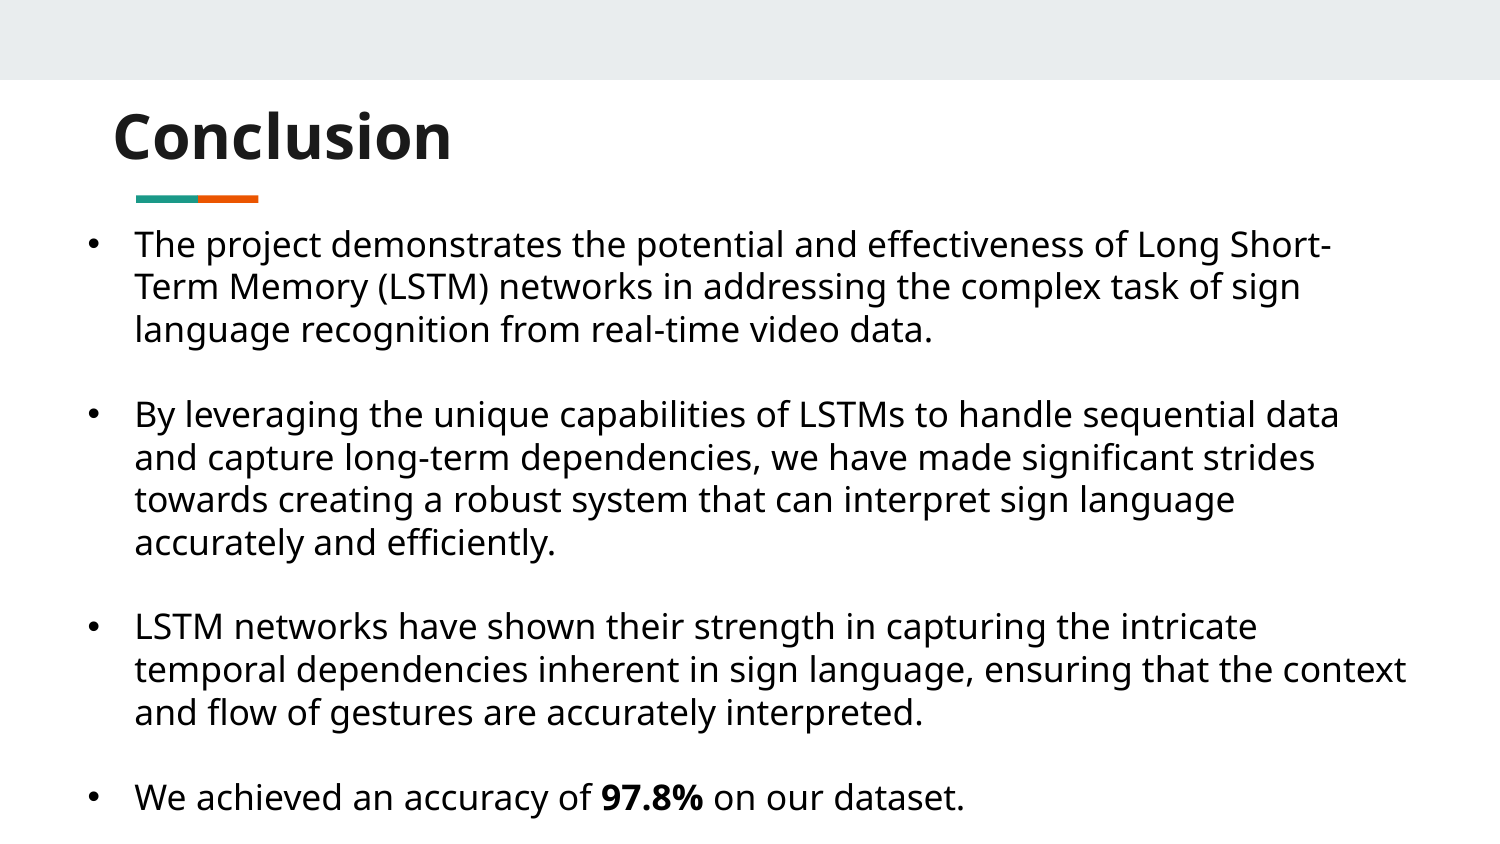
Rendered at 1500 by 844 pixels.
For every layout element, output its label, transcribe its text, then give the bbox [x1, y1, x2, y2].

title Conclusion [112, 96, 1388, 173]
subtitle The project demonstrates the potential and effectiveness of Long Short-Term Memory (LSTM) networks in addressing the complex task of sign language recognition from real-time video data. By leveraging the unique capabilities of LSTMs to handle sequential data and capture long-term dependencies, we have made significant strides towards creating a robust system that can interpret sign language accurately and efficiently. LSTM networks have shown their strength in capturing the intricate temporal dependencies inherent in sign language, ensuring that the context and flow of gestures are accurately interpreted. We achieved an accuracy of 97.8% on our dataset. [87, 221, 1413, 844]
